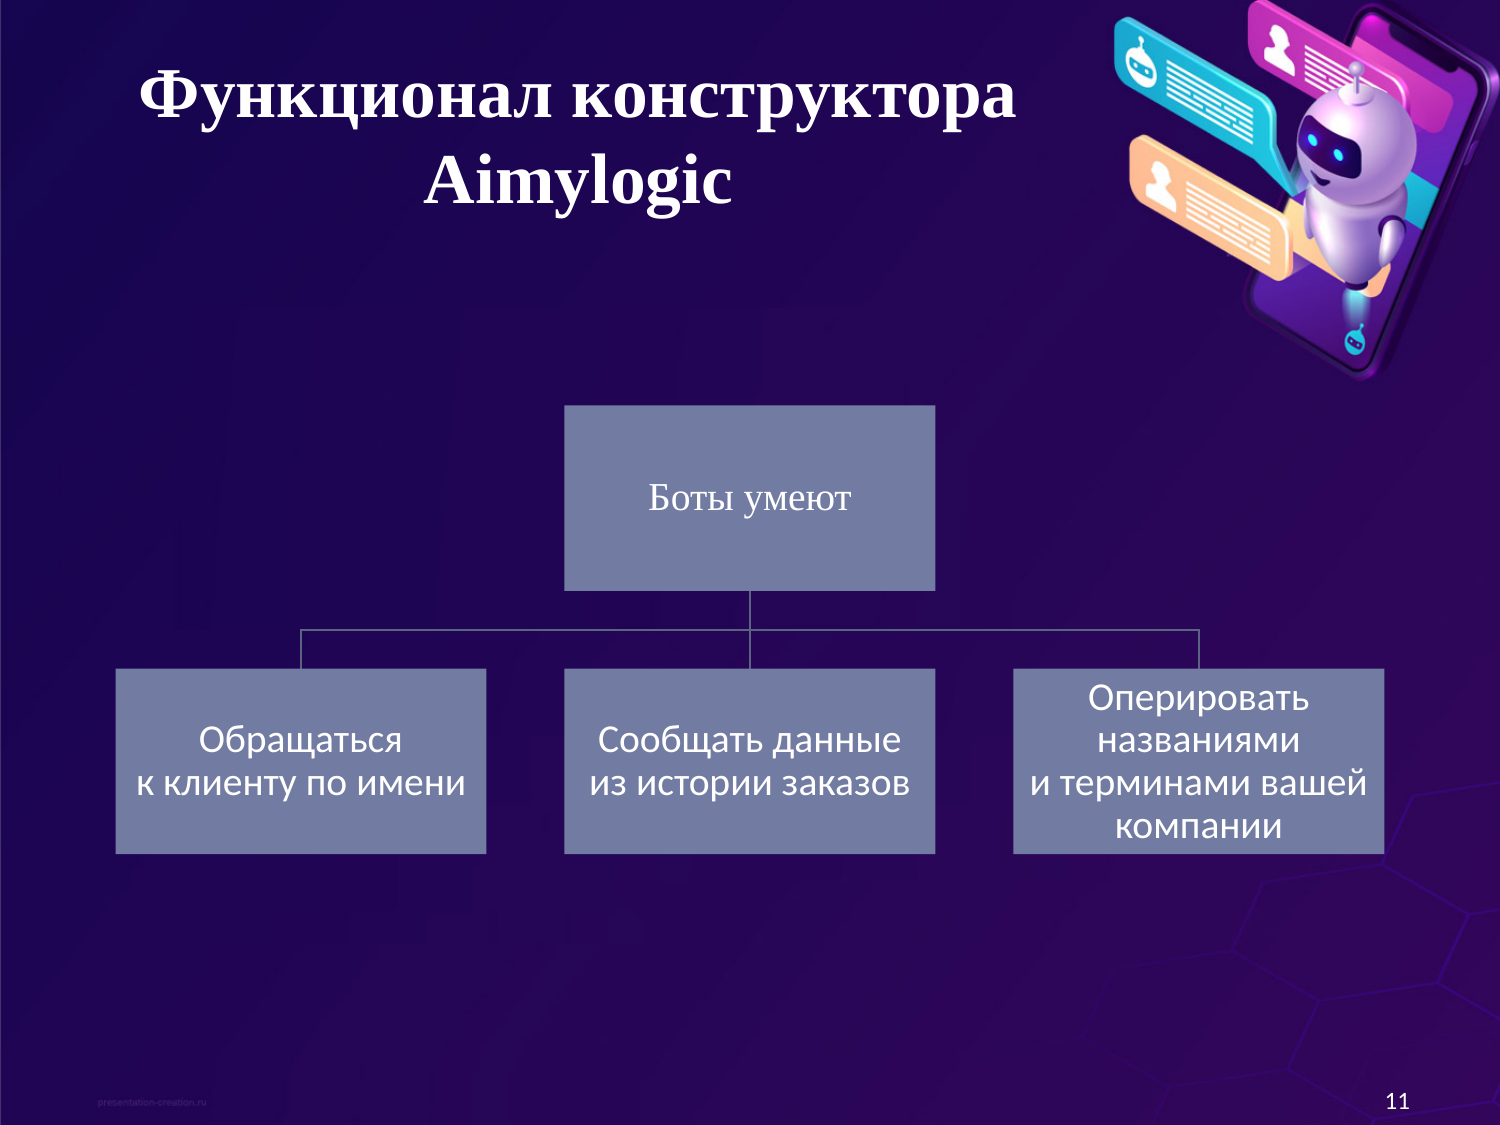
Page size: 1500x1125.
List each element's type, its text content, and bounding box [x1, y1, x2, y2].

slide_number 11 [1074, 1069, 1425, 1125]
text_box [115, 208, 1385, 1052]
picture [0, 0, 1500, 1125]
title Функционал конструктора Aimylogic [41, 37, 1117, 227]
